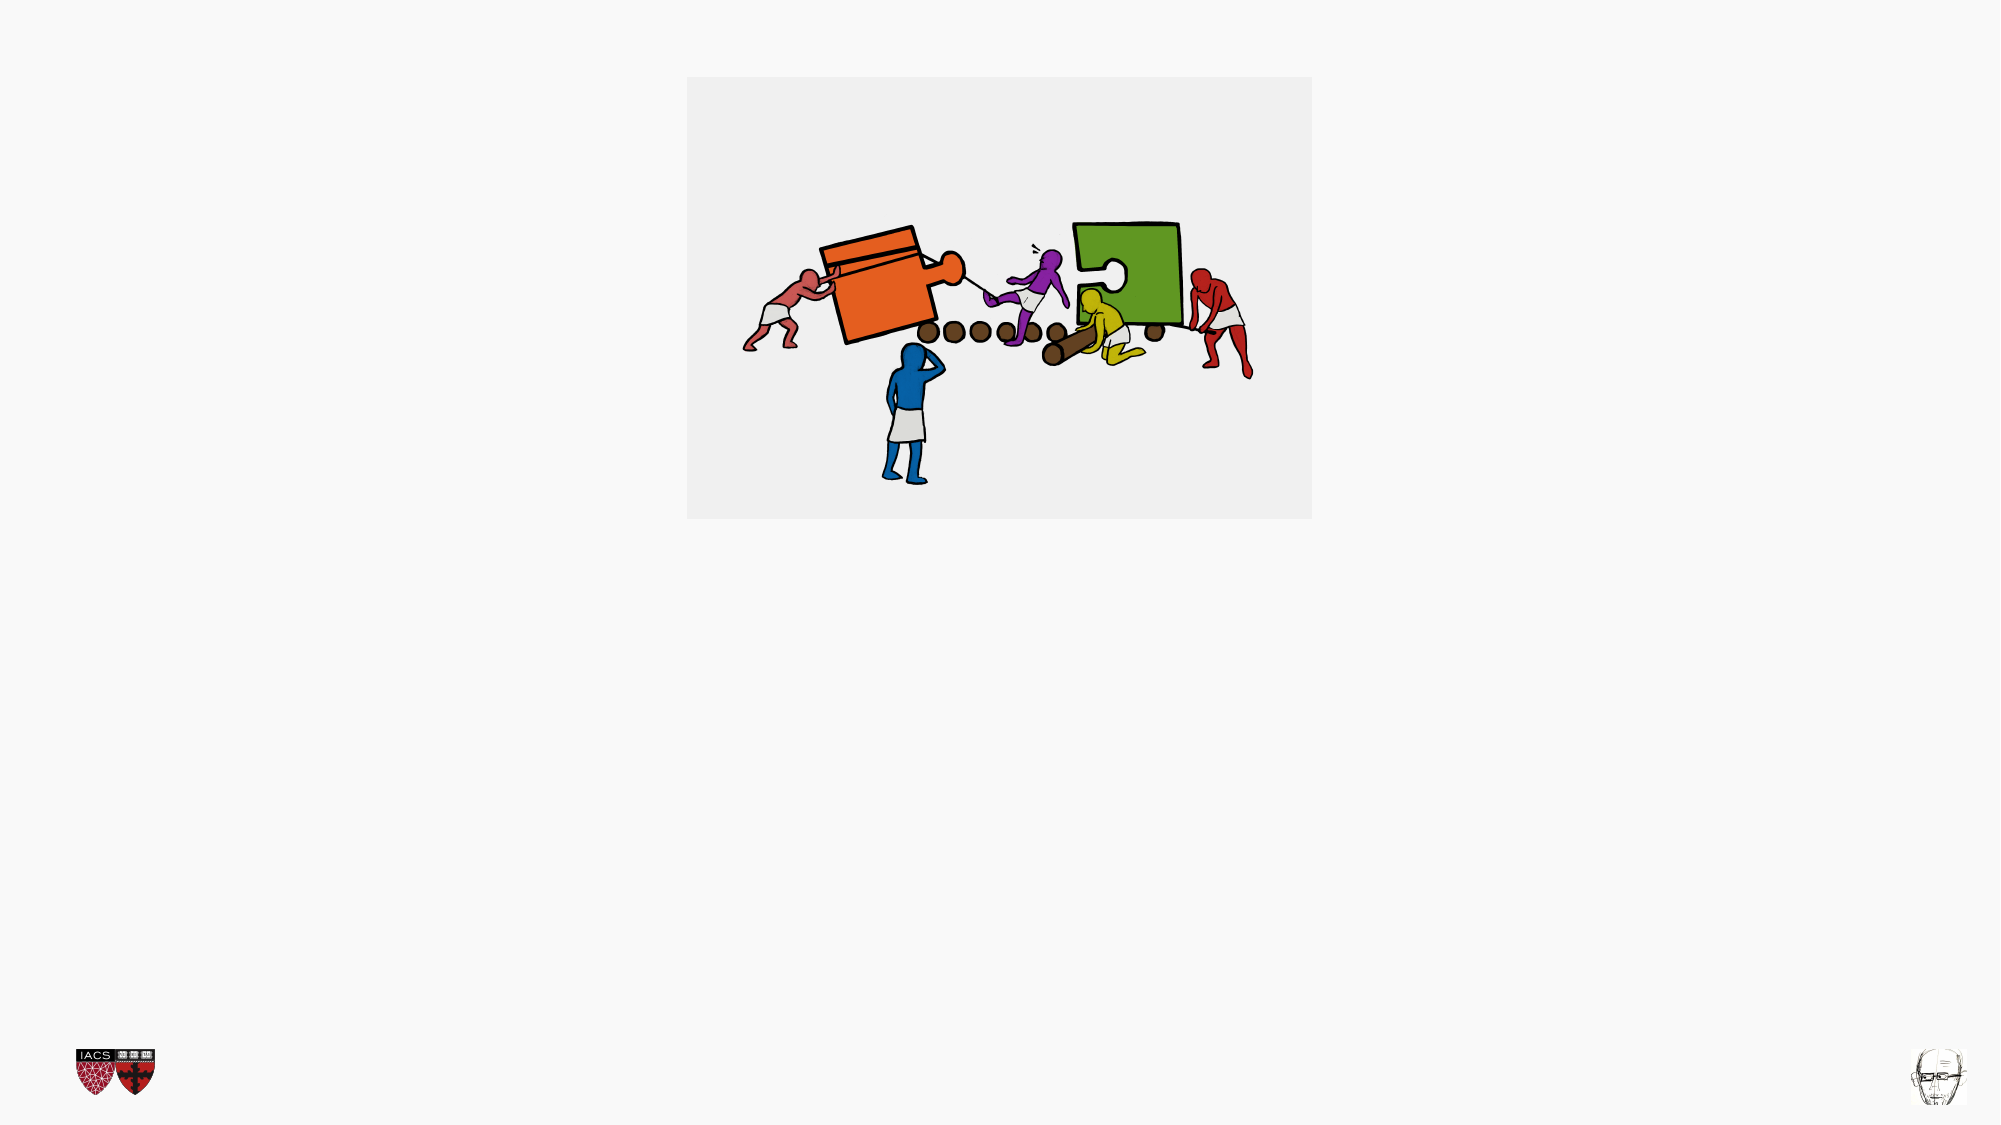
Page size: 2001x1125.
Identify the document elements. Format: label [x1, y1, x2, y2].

picture [1911, 1049, 1967, 1105]
picture [75, 1049, 155, 1095]
picture [687, 77, 1312, 519]
